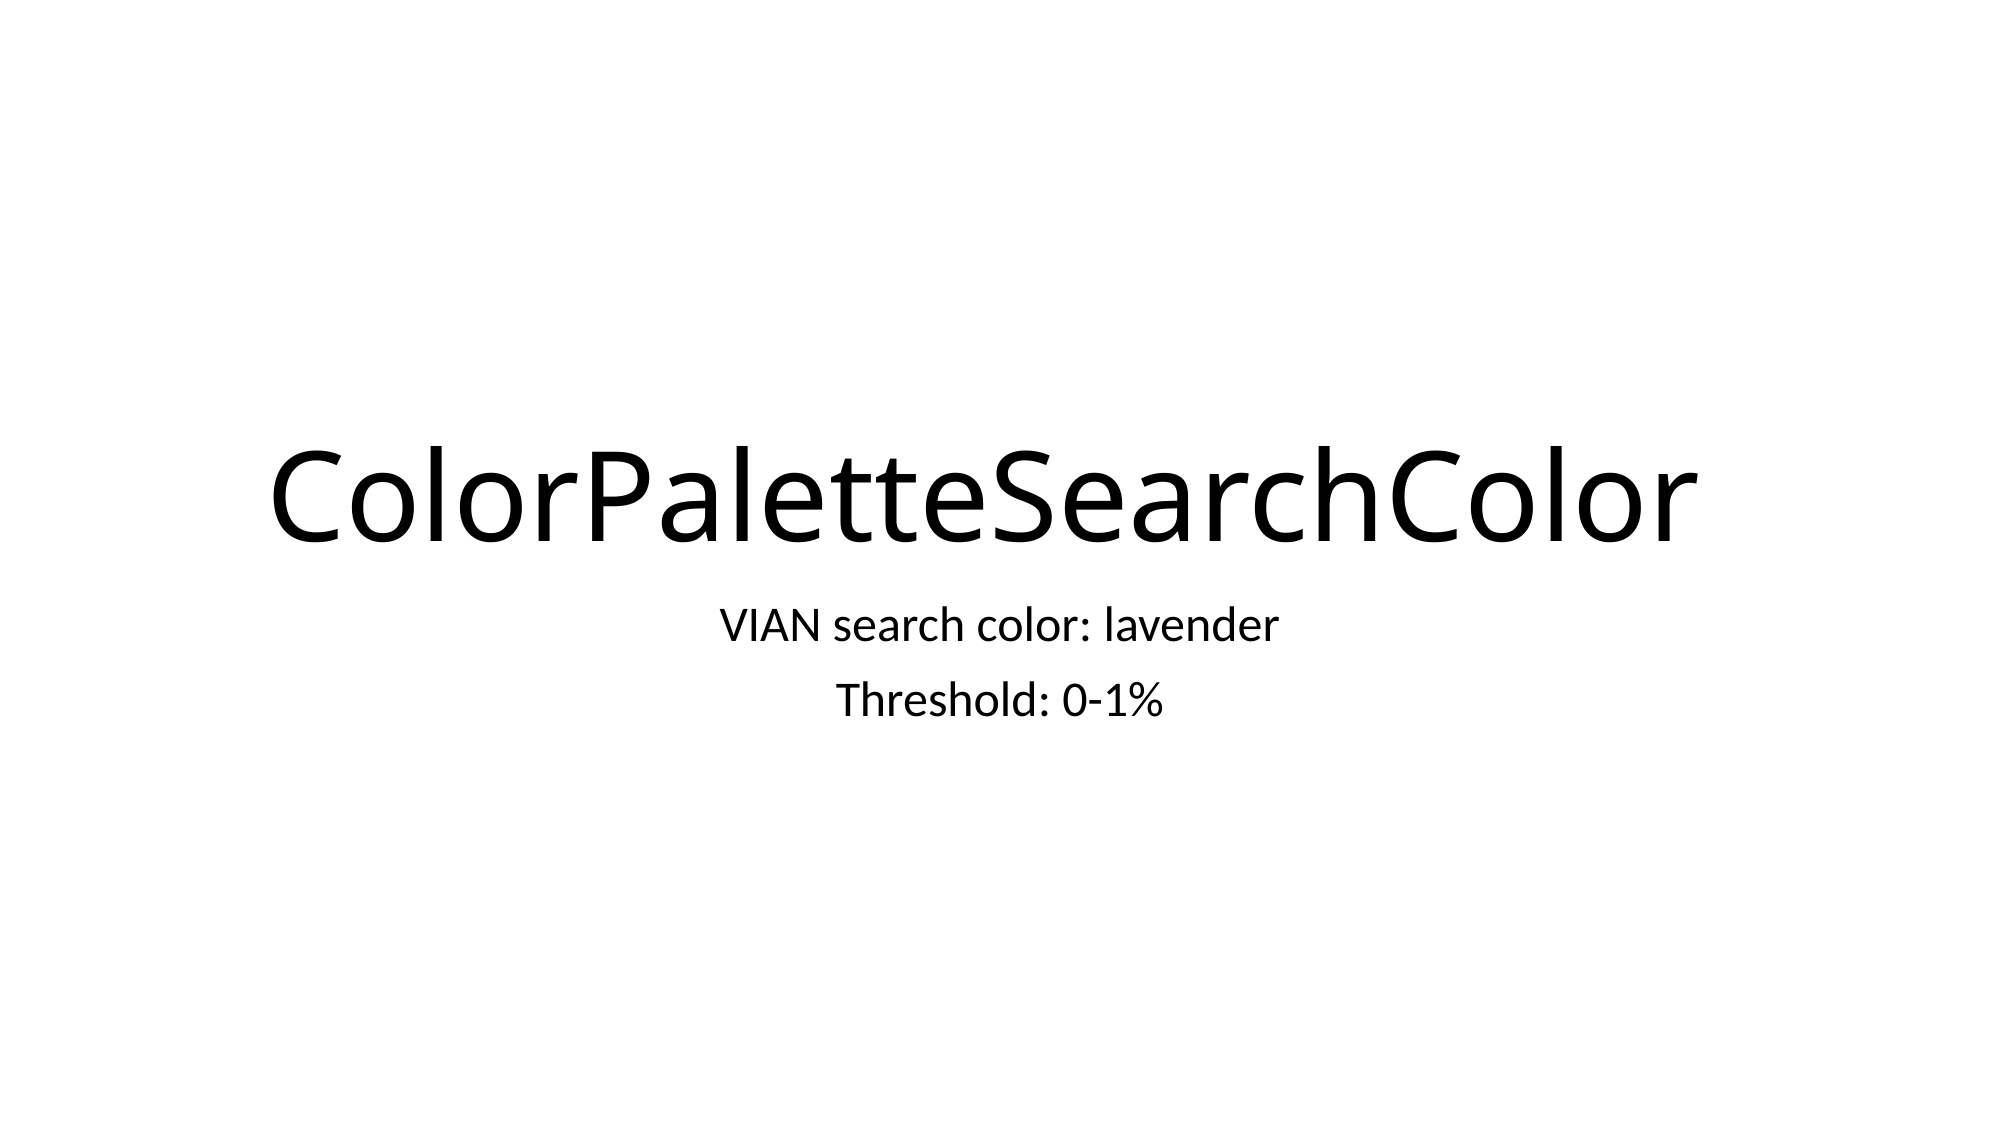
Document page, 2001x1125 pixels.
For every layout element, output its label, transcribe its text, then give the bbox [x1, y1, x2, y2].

subtitle VIAN search color: lavender Threshold: 0-1% [249, 590, 1750, 863]
title ColorPaletteSearchColor [249, 184, 1750, 576]
